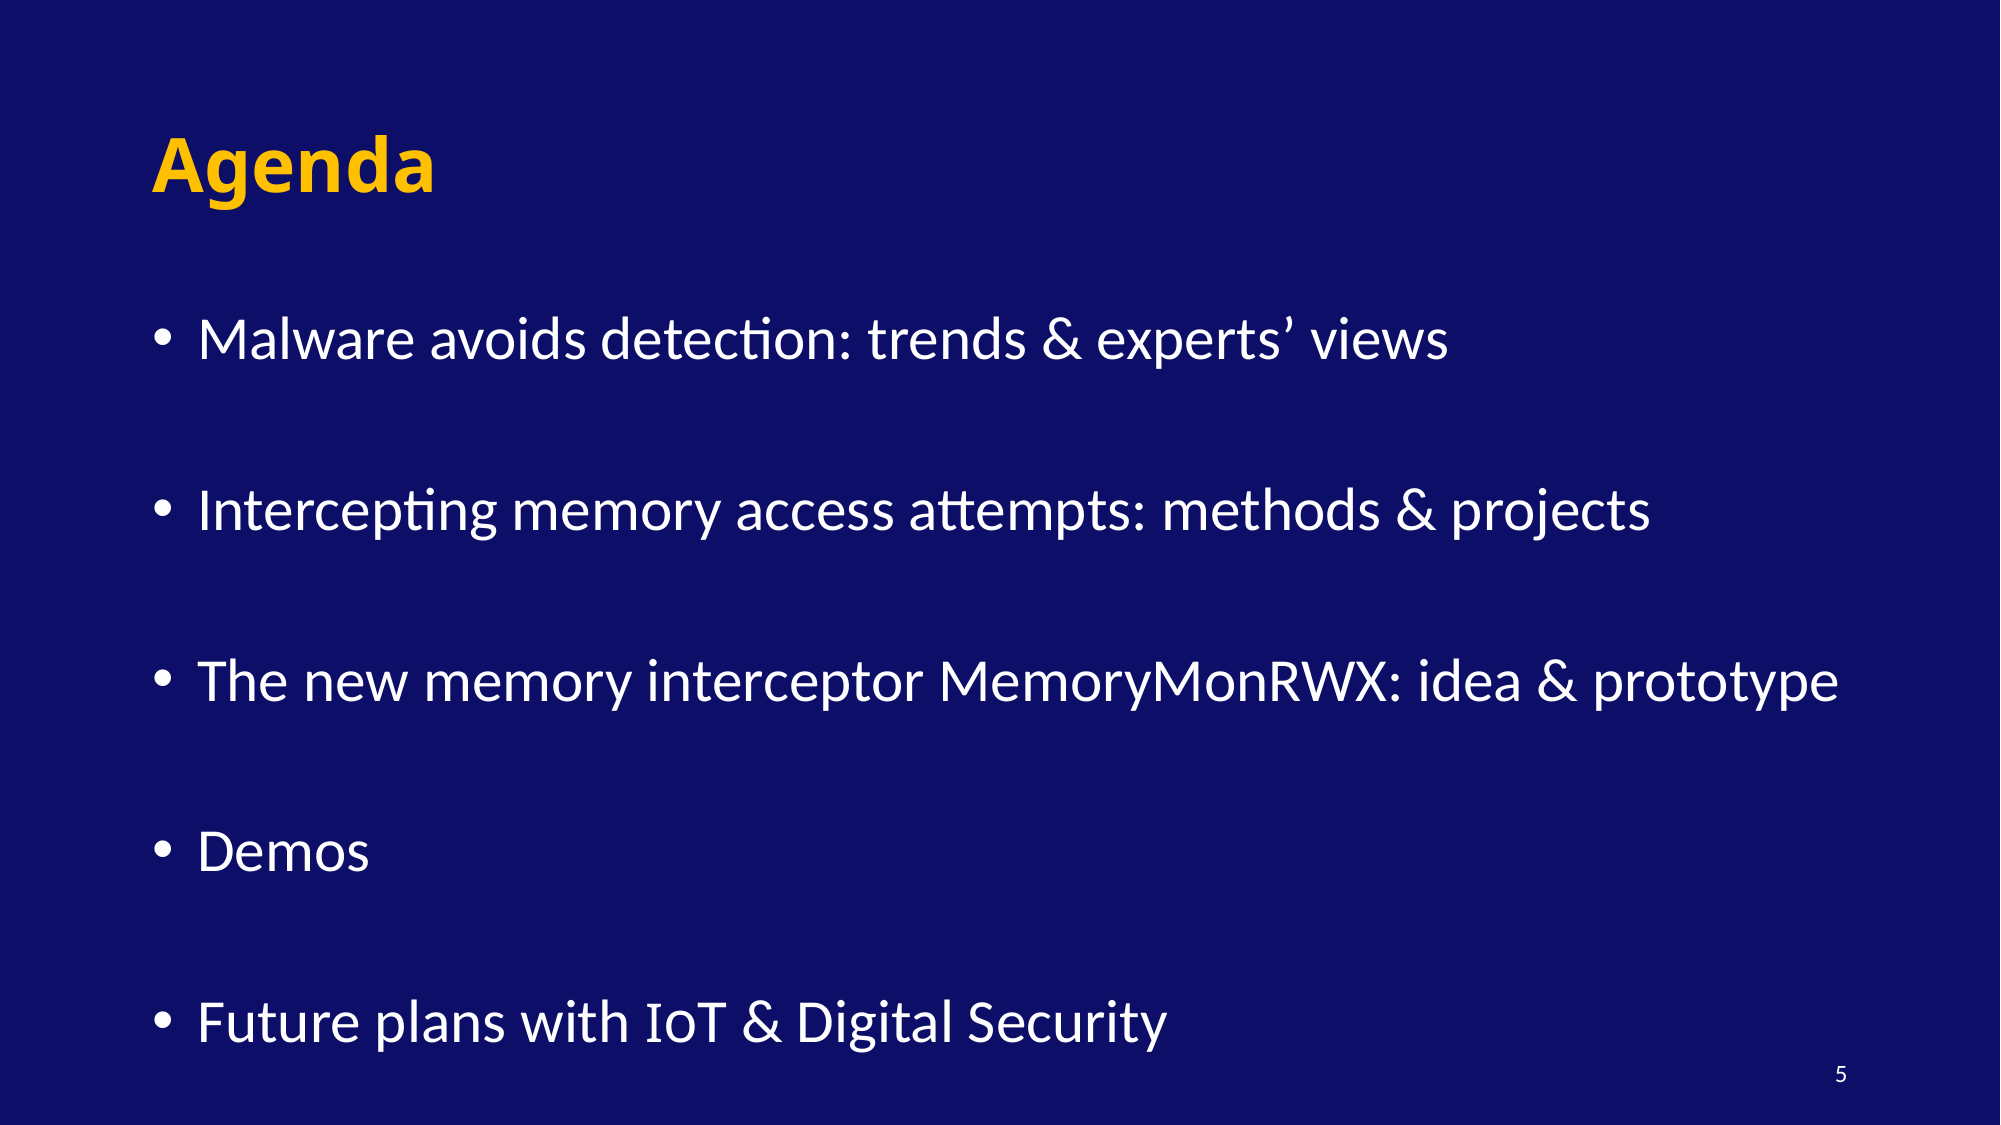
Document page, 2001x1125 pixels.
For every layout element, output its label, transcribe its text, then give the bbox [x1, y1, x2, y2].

list Malware avoids detection: trends & experts’ views Intercepting memory access attempts: methods & projects The new memory interceptor MemoryMonRWX: idea & prototype Demos Future plans with IoT & Digital Security [137, 299, 1917, 1069]
title Agenda [137, 59, 1863, 278]
slide_number 5 [1412, 1042, 1863, 1103]
